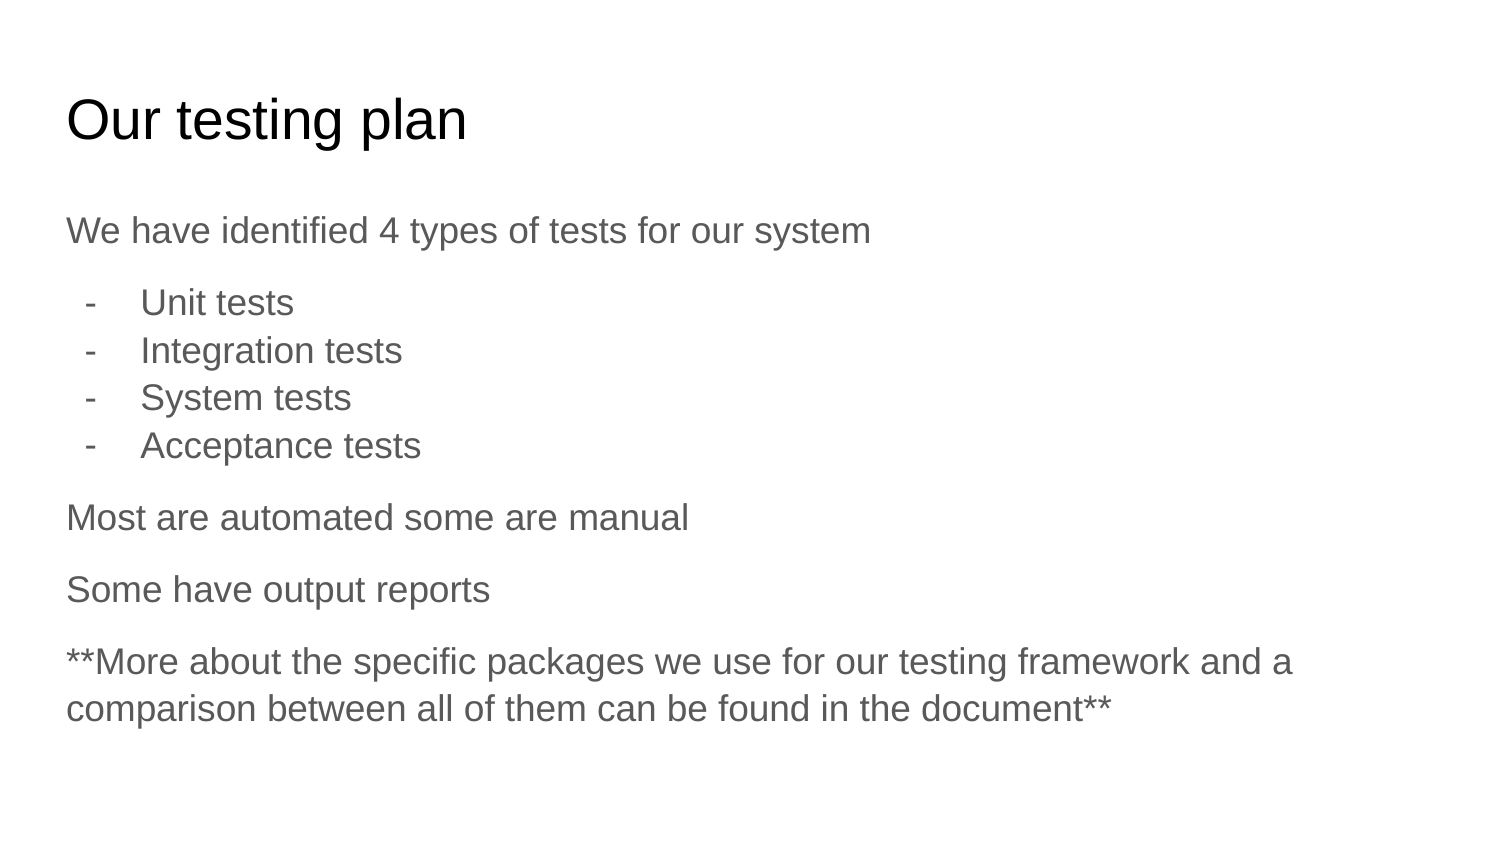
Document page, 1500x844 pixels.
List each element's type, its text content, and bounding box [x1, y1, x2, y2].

title Our testing plan [51, 72, 1449, 167]
list We have identified 4 types of tests for our system Unit tests Integration tests System tests Acceptance tests Most are automated some are manual Some have output reports **More about the specific packages we use for our testing framework and a comparison between all of them can be found in the document** [51, 189, 1449, 750]
